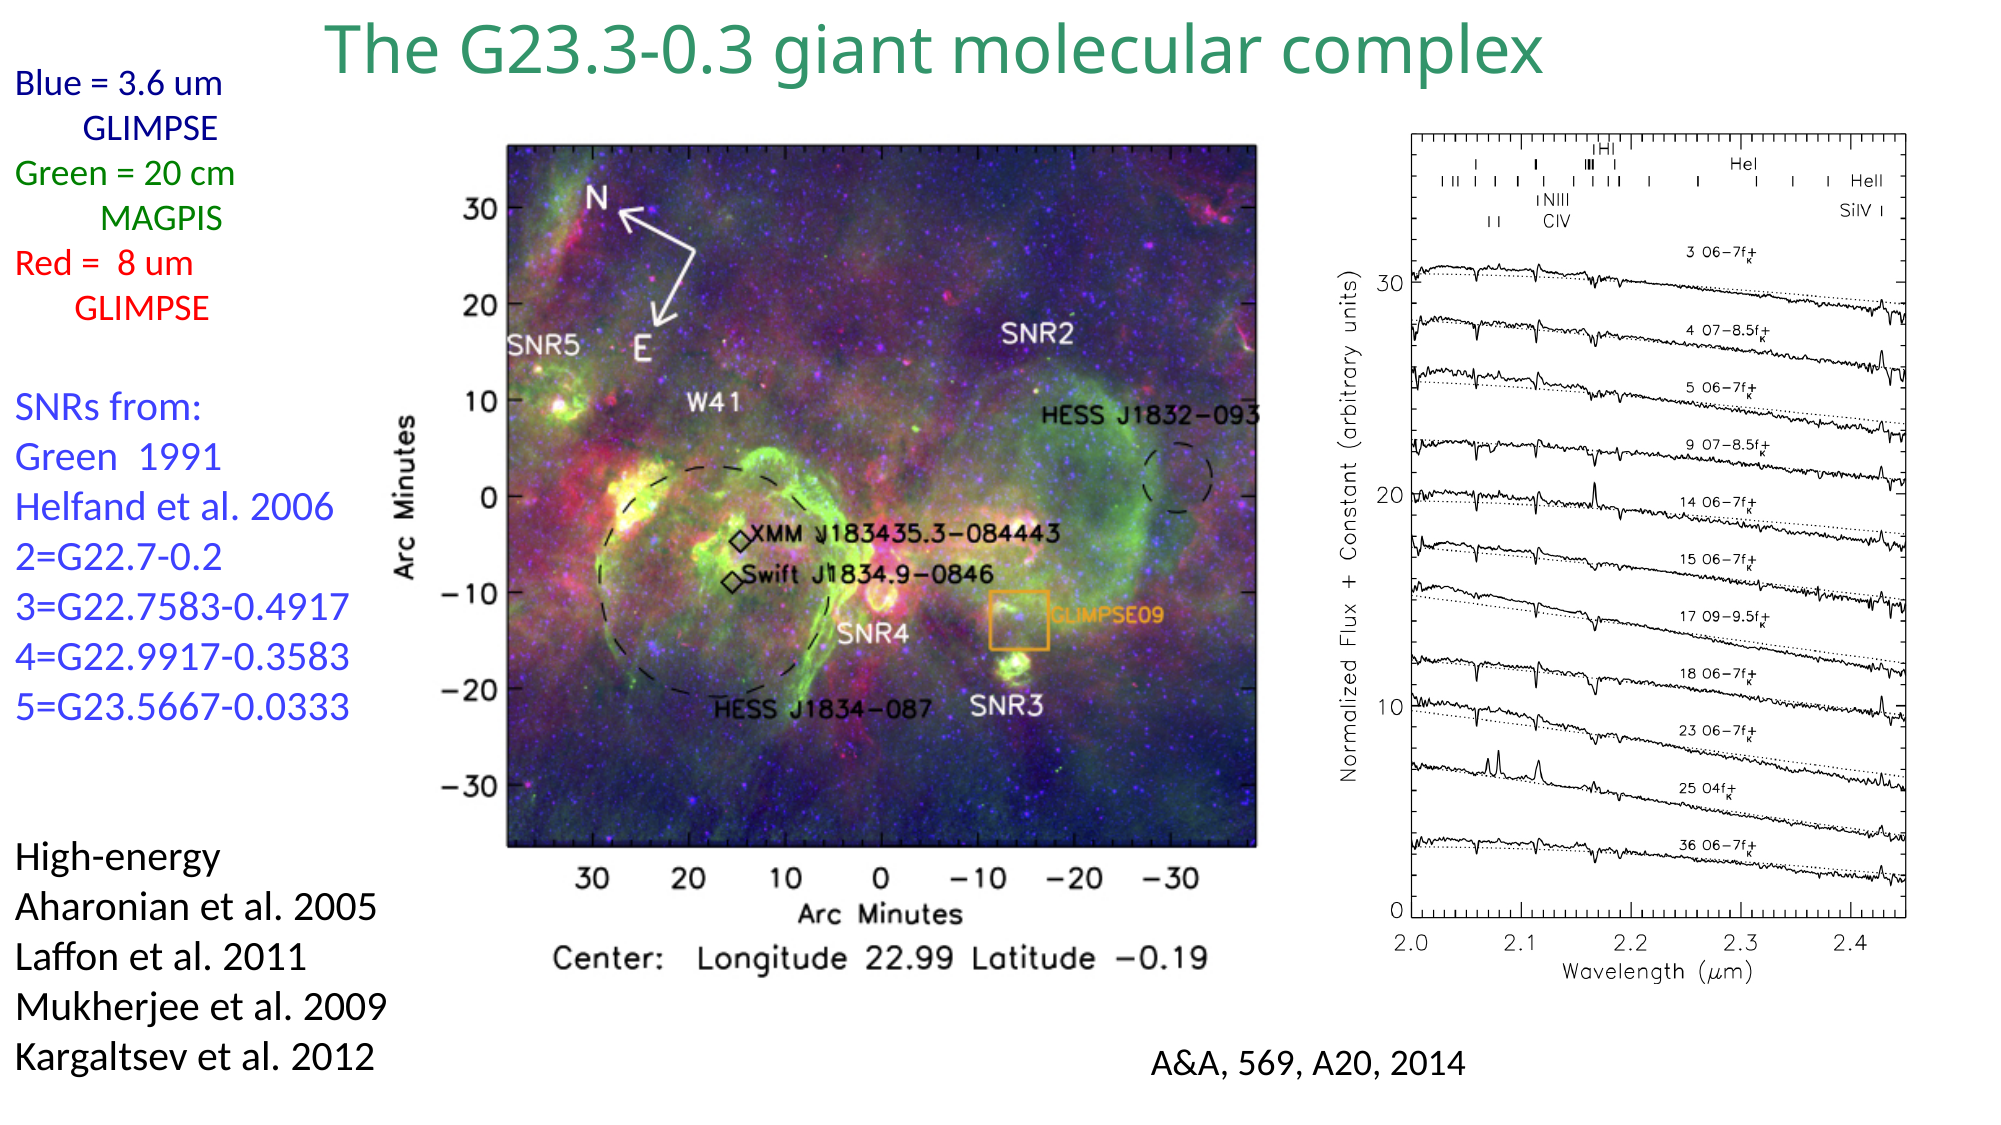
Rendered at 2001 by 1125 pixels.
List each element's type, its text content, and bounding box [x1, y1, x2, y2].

text_box Blue = 3.6 um GLIMPSE Green = 20 cm MAGPIS Red = 8 um GLIMPSE [0, 50, 348, 380]
picture [1275, 102, 1956, 984]
text_box A&A, 569, A20, 2014 [1136, 1030, 1678, 1091]
text_box The G23.3-0.3 giant molecular complex [310, 0, 1562, 95]
text_box SNRs from: Green 1991 Helfand et al. 2006 2=G22.7-0.2 3=G22.7583-0.4917 4=G22.9917-0.3583 5=G23.5667-0.0333 High-energy Aharonian et al. 2005 Laffon et al. 2011 Mukherjee et al. 2009 Kargaltsev et al. 2012 [0, 380, 575, 1125]
picture [316, 108, 1273, 1004]
